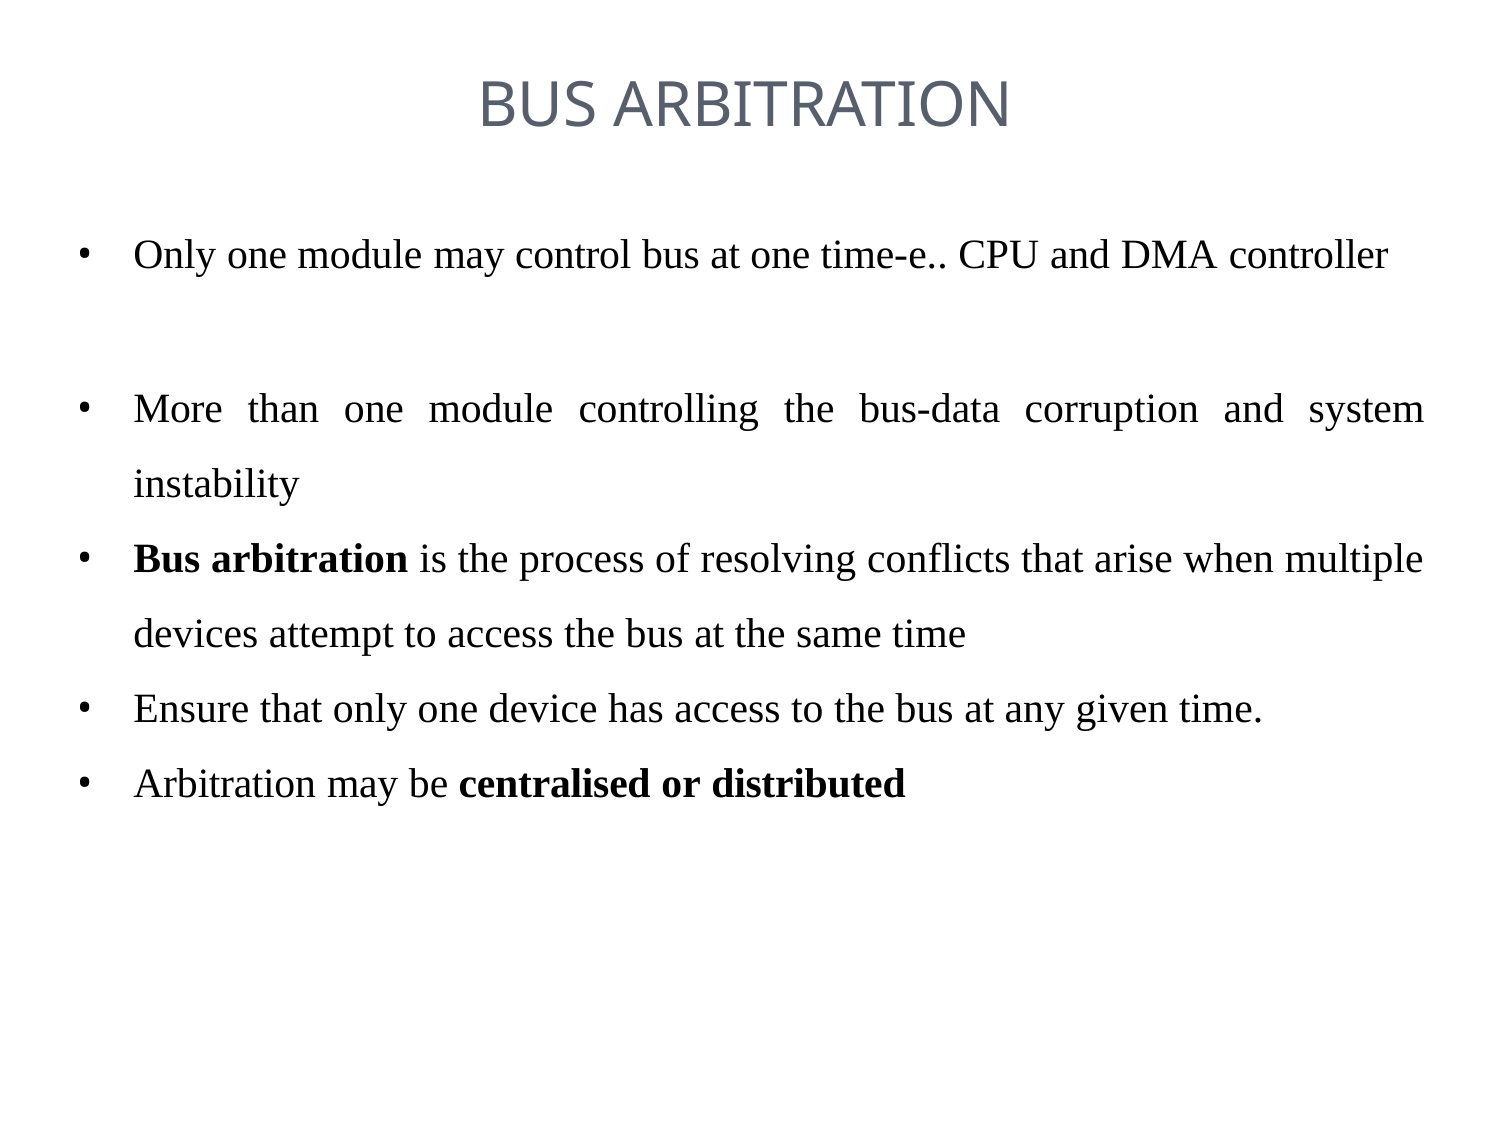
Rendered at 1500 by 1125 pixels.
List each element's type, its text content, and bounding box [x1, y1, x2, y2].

title Bus Arbitration [474, 0, 1042, 140]
text_box Only one module may control bus at one time-e.. CPU and DMA controller More than one module controlling the bus-data corruption and system instability Bus arbitration is the process of resolving conflicts that arise when multiple devices attempt to access the bus at the same time Ensure that only one device has access to the bus at any given time. Arbitration may be centralised or distributed [74, 200, 1425, 857]
